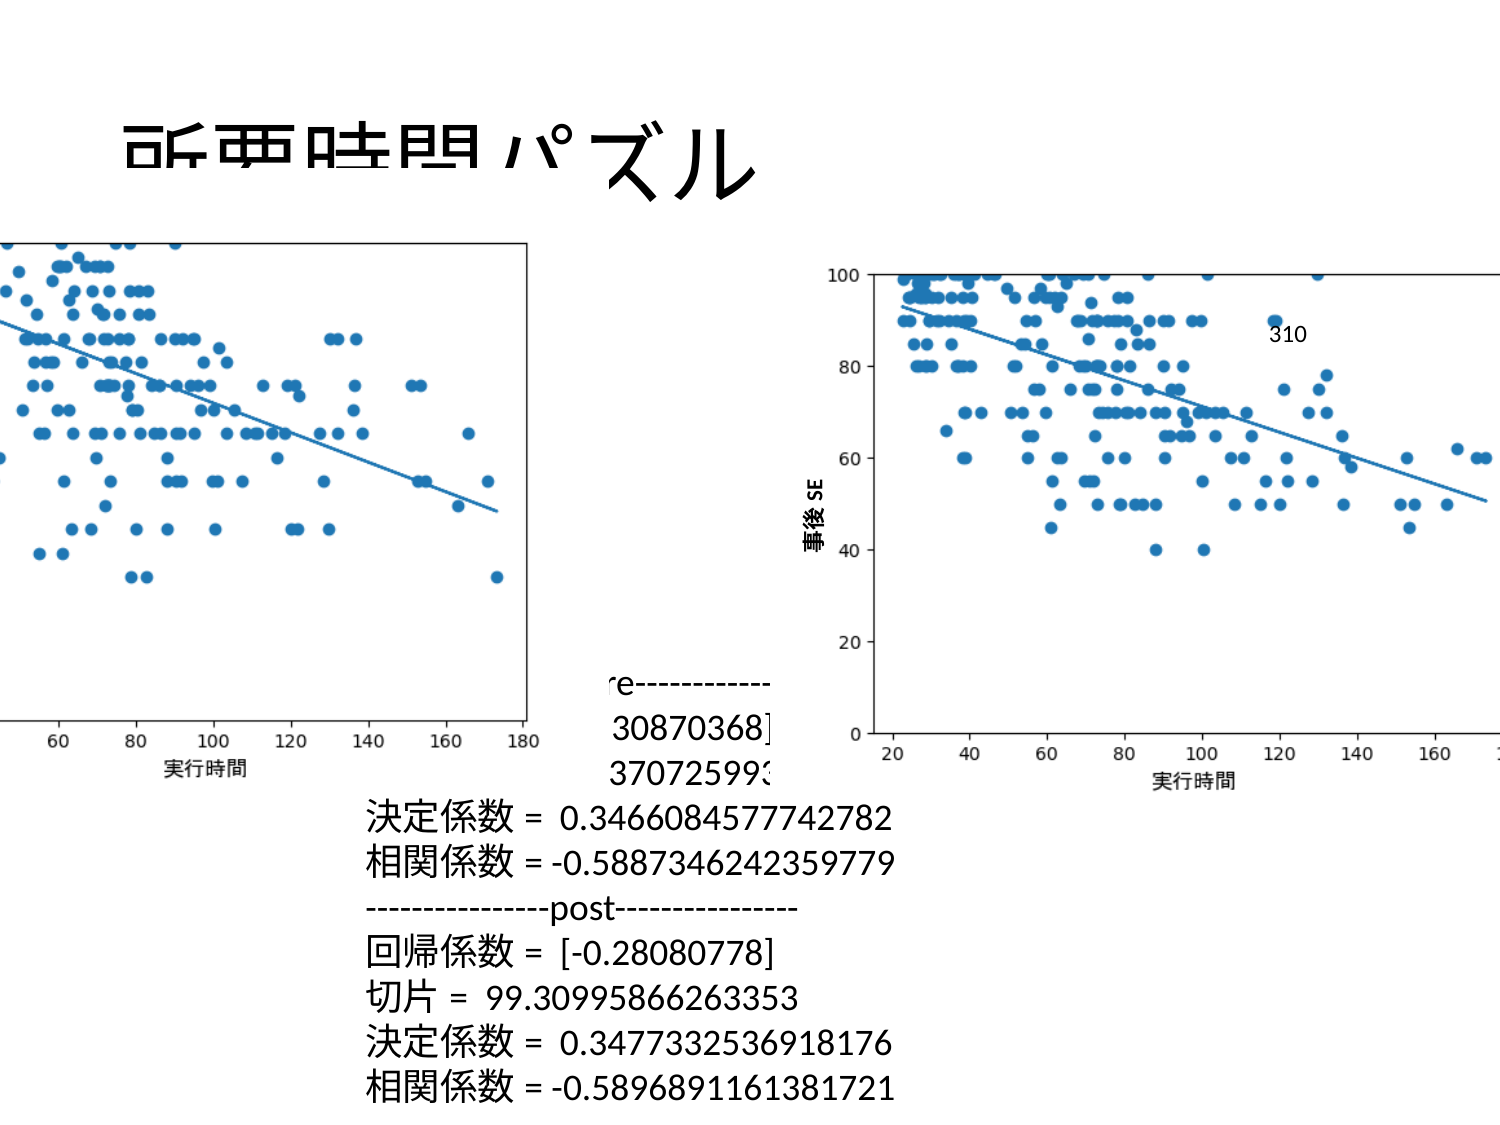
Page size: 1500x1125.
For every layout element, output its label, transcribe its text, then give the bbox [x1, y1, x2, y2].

text_box -------------------pre-------------------- 回帰係数= [-0.30870368] 切片= 97.26903707259933 決定係数= 0.3466084577742782 相関係数= -0.5887346242359779 ----------------post---------------- 回帰係数= [-0.28080778] 切片= 99.30995866263353 決定係数= 0.3477332536918176 相関係数= -0.5896891161381721 [350, 650, 1101, 1116]
title 所要時間パズル [103, 59, 1397, 278]
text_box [770, 203, 1500, 799]
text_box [0, 168, 609, 789]
